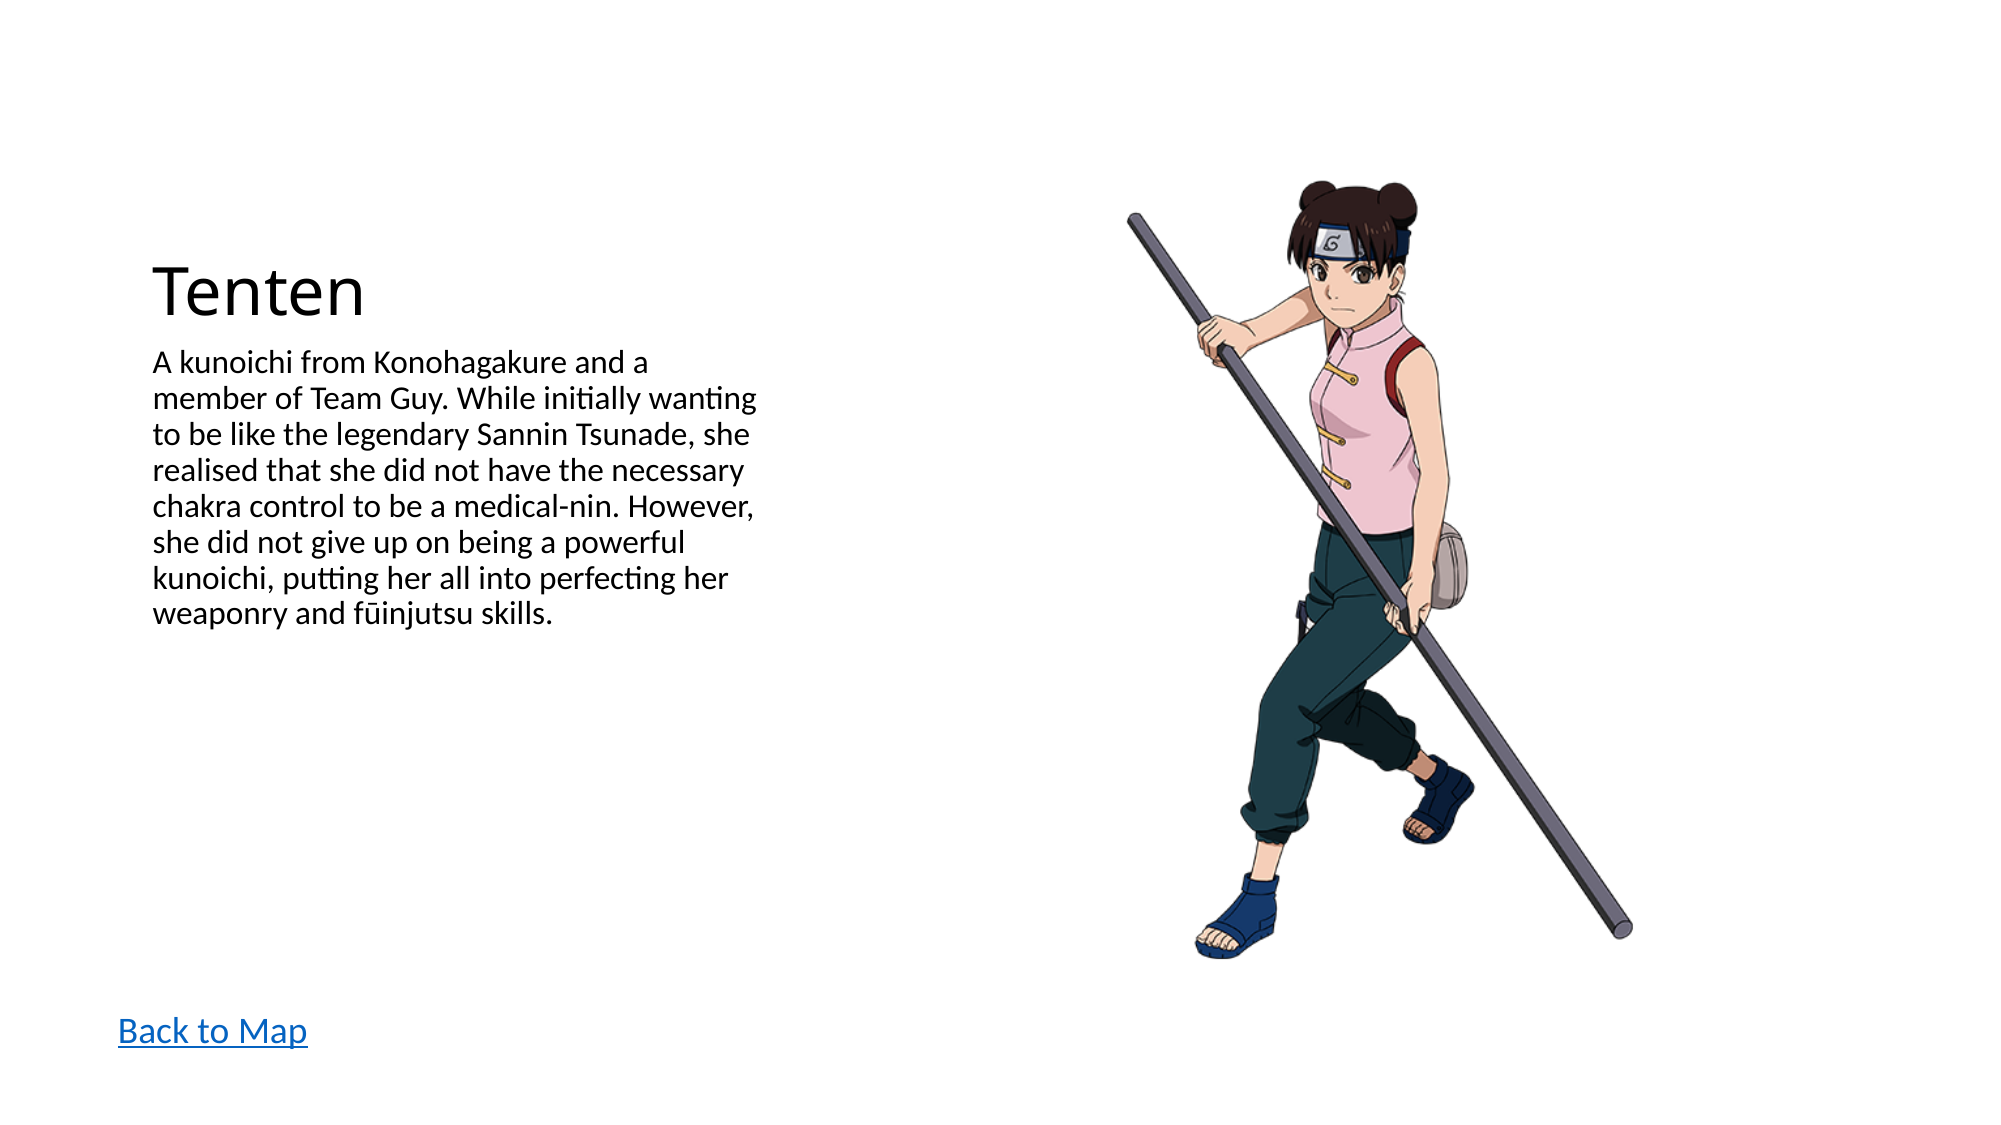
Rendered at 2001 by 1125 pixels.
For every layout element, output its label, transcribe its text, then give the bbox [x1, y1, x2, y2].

text_box Back to Map [103, 998, 472, 1059]
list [1072, 161, 1641, 962]
list A kunoichi from Konohagakure and a member of Team Guy. While initially wanting to be like the legendary Sannin Tsunade, she realised that she did not have the necessary chakra control to be a medical-nin. However, she did not give up on being a powerful kunoichi, putting her all into perfecting her weaponry and fūinjutsu skills. [137, 337, 783, 963]
title Tenten [137, 75, 783, 337]
